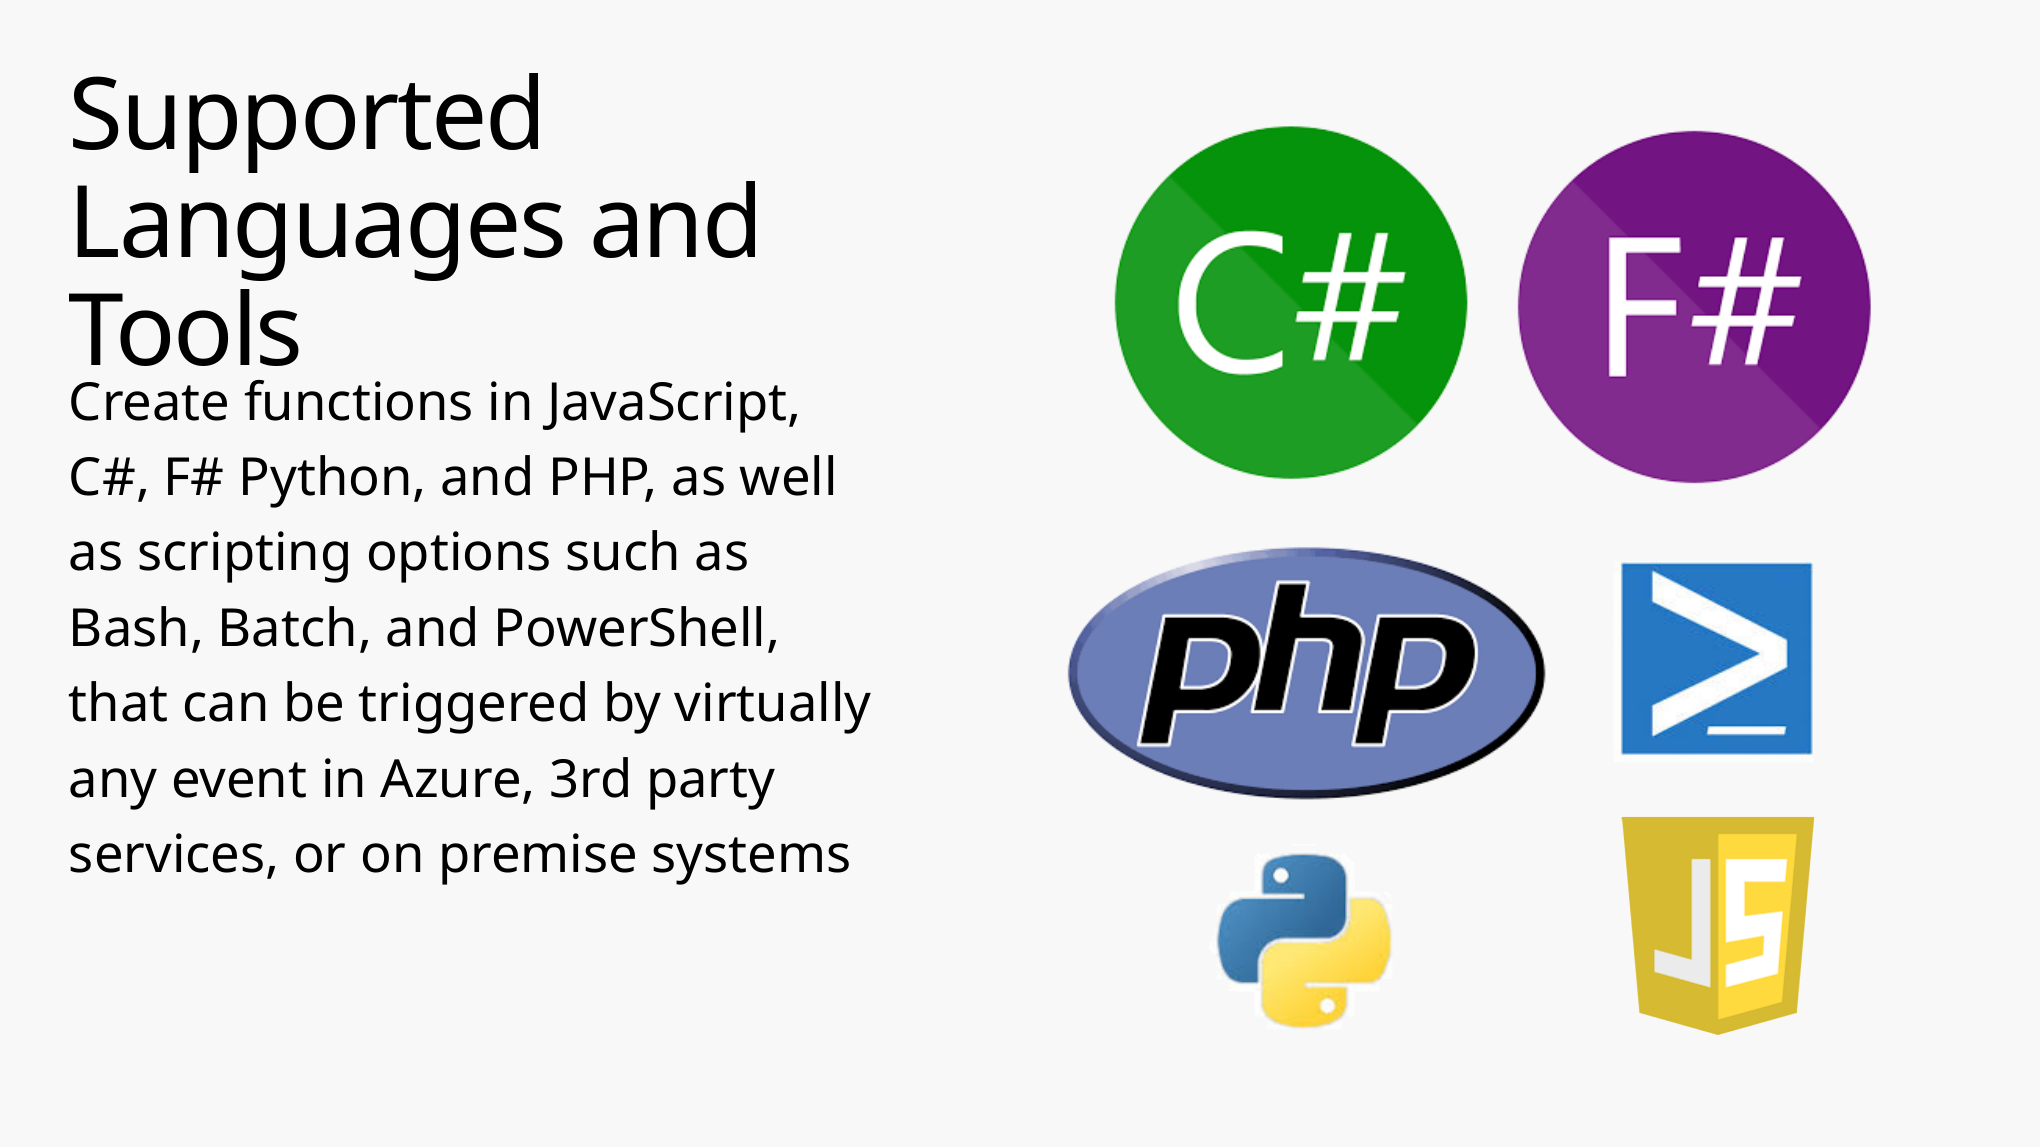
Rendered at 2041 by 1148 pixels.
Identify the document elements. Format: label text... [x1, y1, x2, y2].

list Create functions in JavaScript, C#, F# Python, and PHP, as well as scripting options such as Bash, Batch, and PowerShell, that can be triggered by virtually any event in Azure, 3rd party services, or on premise systems [45, 339, 908, 912]
picture [1209, 835, 1410, 1050]
title Supported Languages and Tools [45, 48, 1021, 199]
picture [1048, 535, 1559, 809]
picture [1598, 547, 1831, 769]
picture [1073, 110, 1896, 503]
picture [1600, 797, 1829, 1044]
